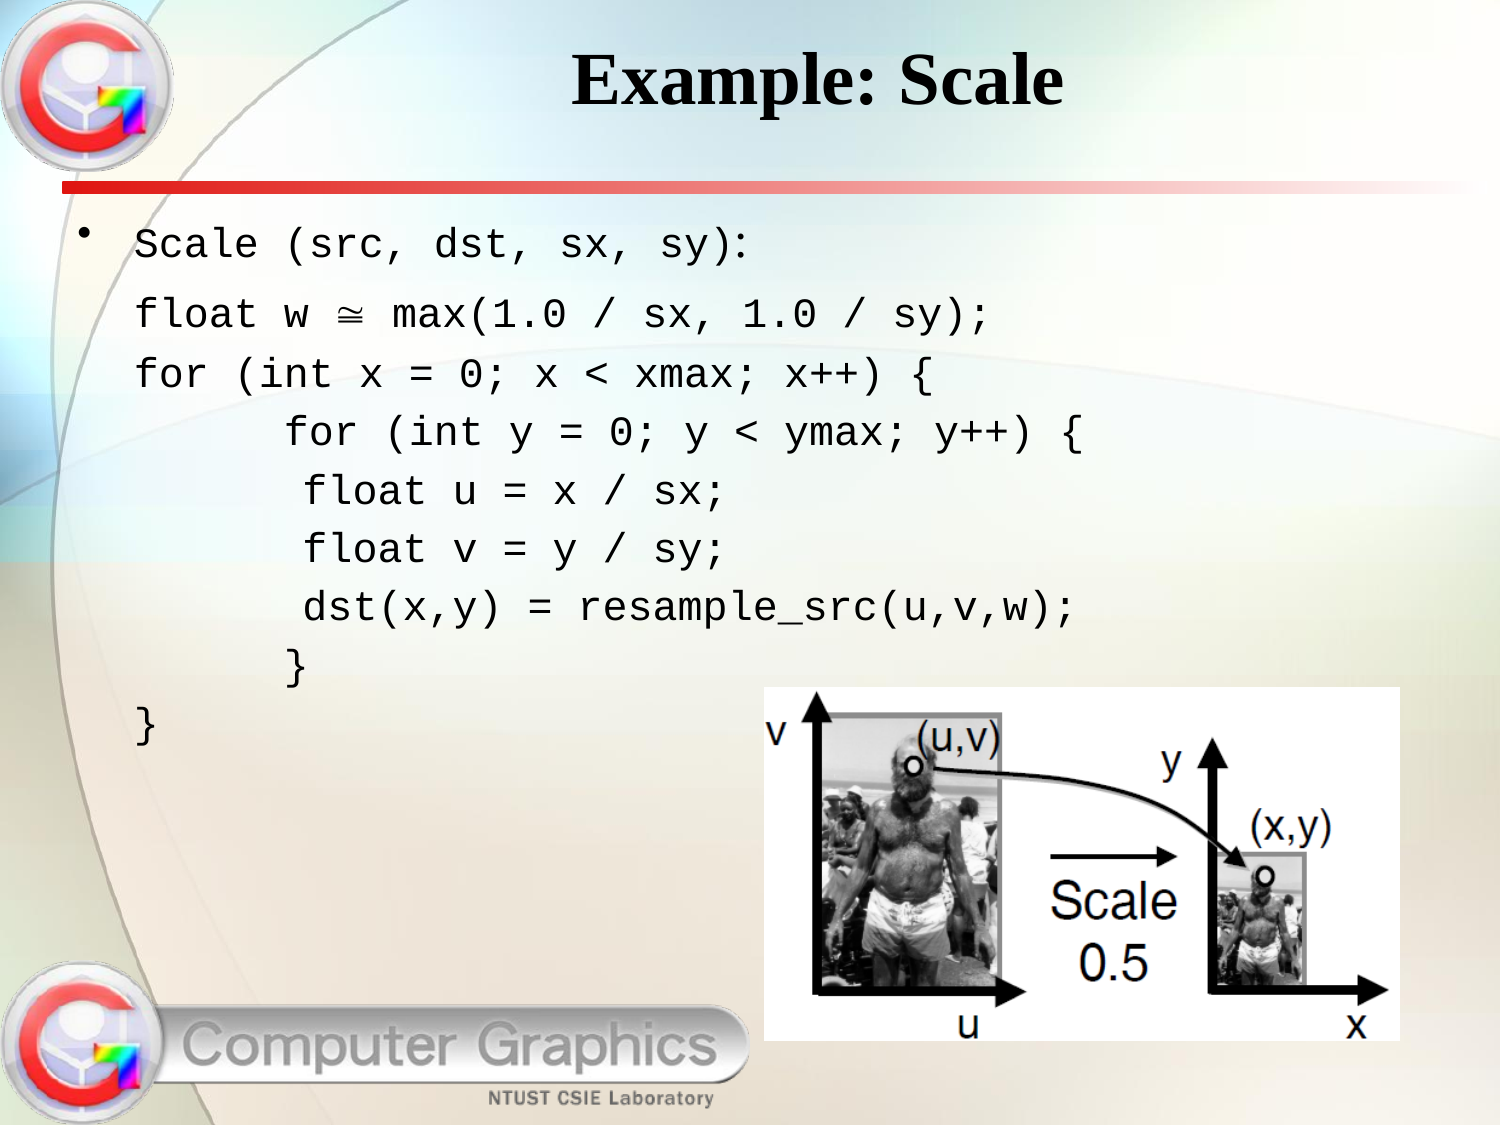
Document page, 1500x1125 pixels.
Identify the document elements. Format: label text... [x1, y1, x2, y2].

picture [0, 0, 1500, 1125]
list Scale (src, dst, sx, sy): float w  max(1.0 / sx, 1.0 / sy); for (int x = 0; x < xmax; x++) { for (int y = 0; y < ymax; y++) { float u = x / sx; float v = y / sy; dst(x,y) = resample_src(u,v,w); } } [62, 200, 1463, 1000]
title Example: Scale [174, 12, 1463, 138]
